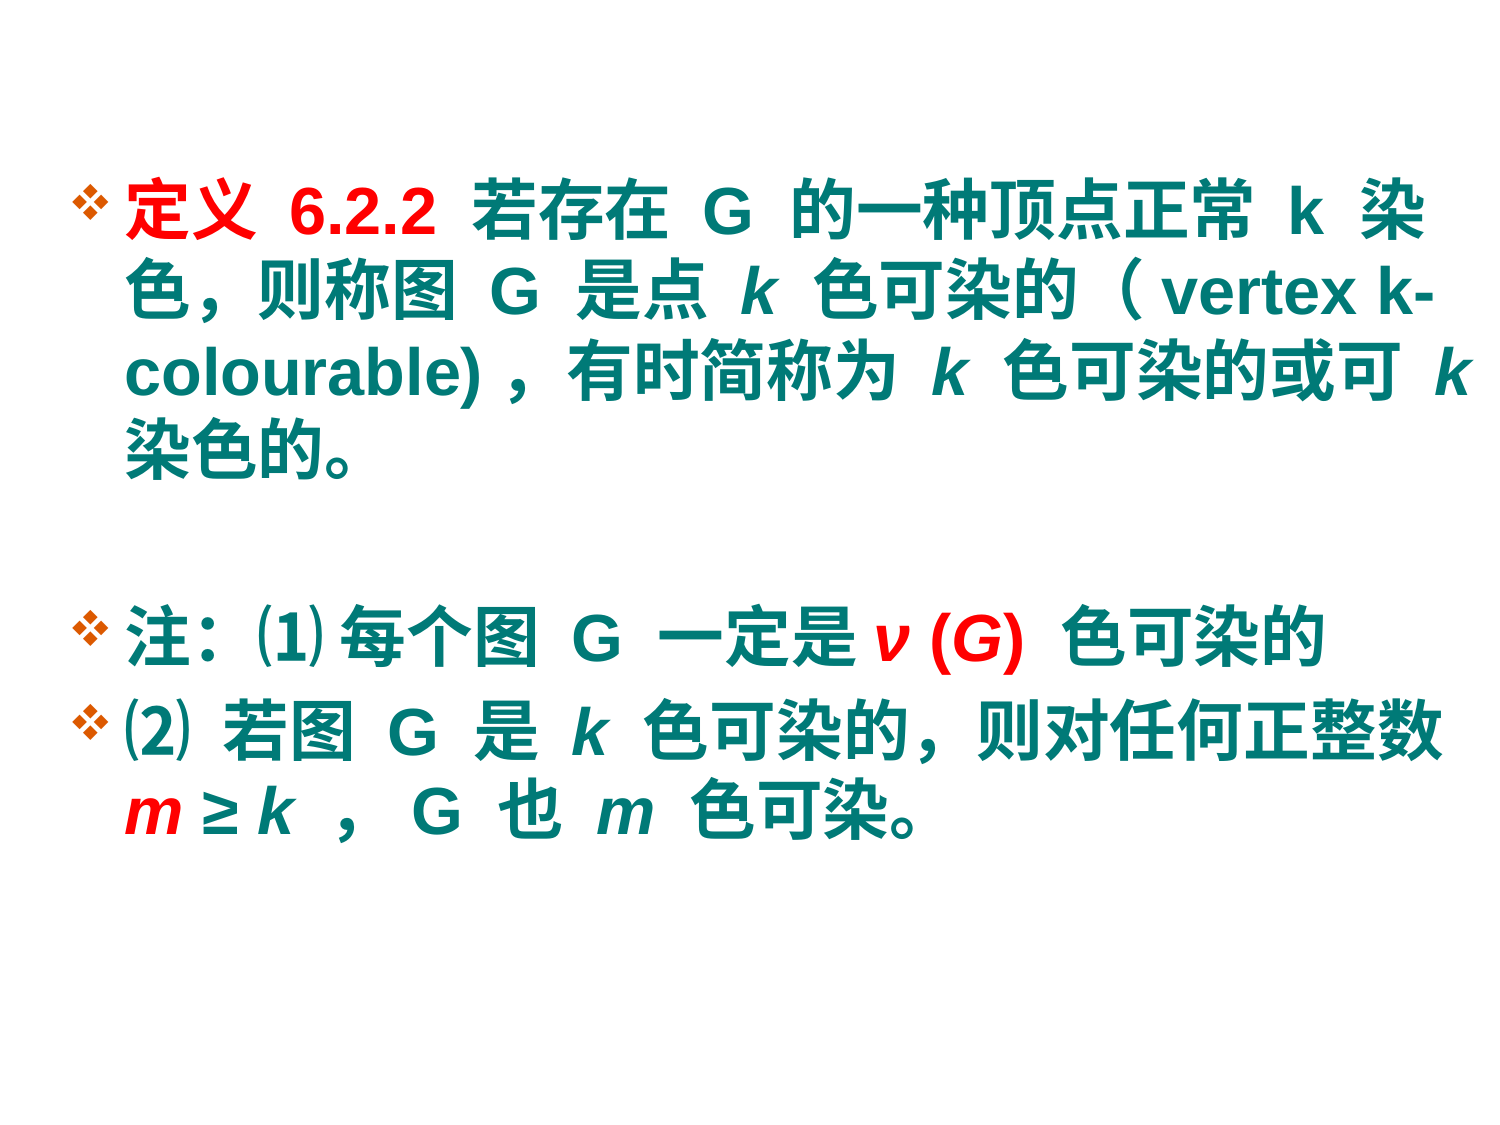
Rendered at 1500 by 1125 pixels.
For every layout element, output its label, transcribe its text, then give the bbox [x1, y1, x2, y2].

list 定义 6.2.2 若存在 G 的一种顶点正常 k 染色，则称图 G 是点 k 色可染的（vertex k-colourable)，有时简称为 k 色可染的或可 k 染色的。 注：⑴ 每个图 G 一定是ν (G) 色可染的 ⑵ 若图 G 是 k 色可染的，则对任何正整数 m ≥ k ，G 也 m 色可染。 [53, 160, 1500, 1012]
